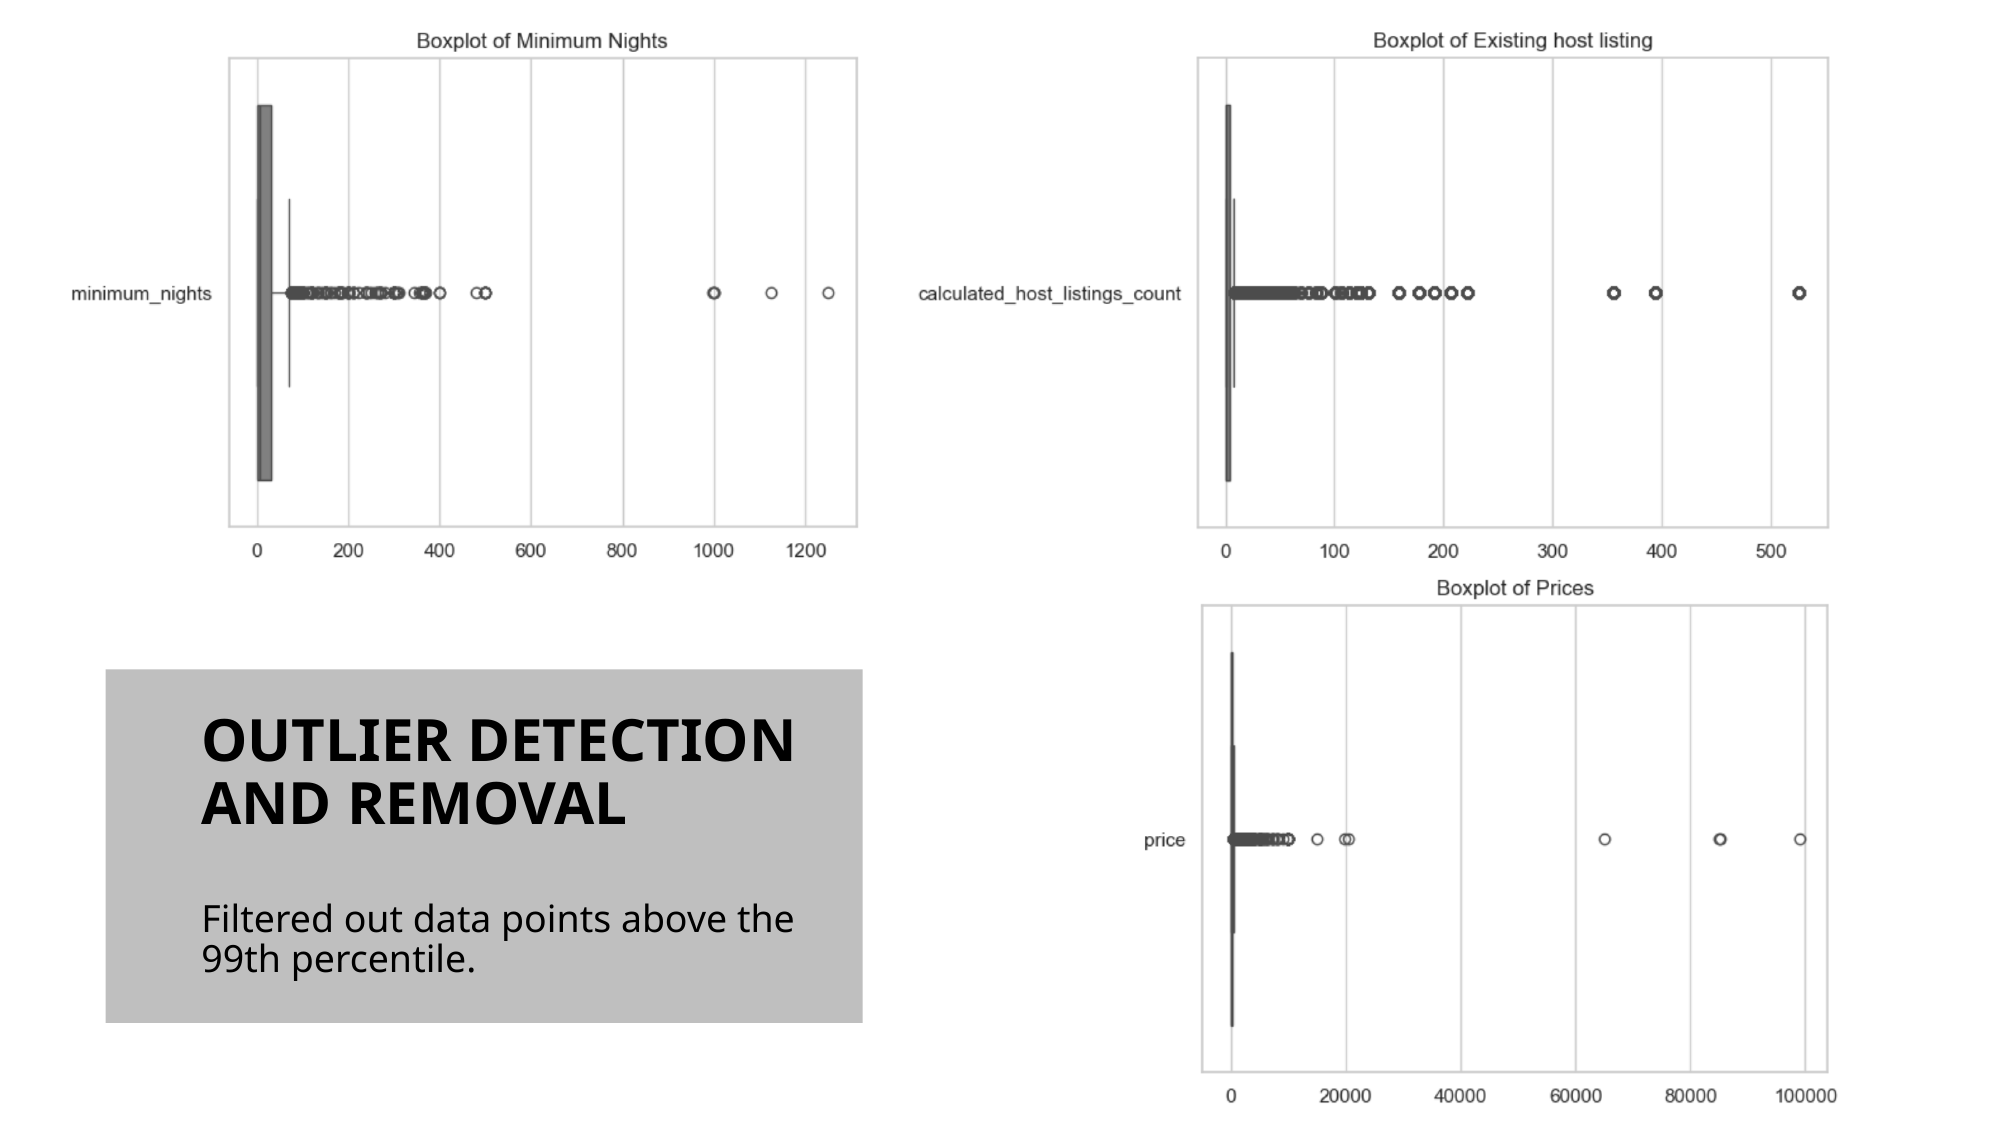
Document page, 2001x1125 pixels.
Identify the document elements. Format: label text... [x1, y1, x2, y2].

picture [65, 25, 863, 563]
title OUTLIER DETECTION AND REMOVAL Filtered out data points above the 99th percentile. [186, 684, 844, 1008]
text_box [104, 668, 864, 1024]
picture [905, 25, 1848, 1125]
